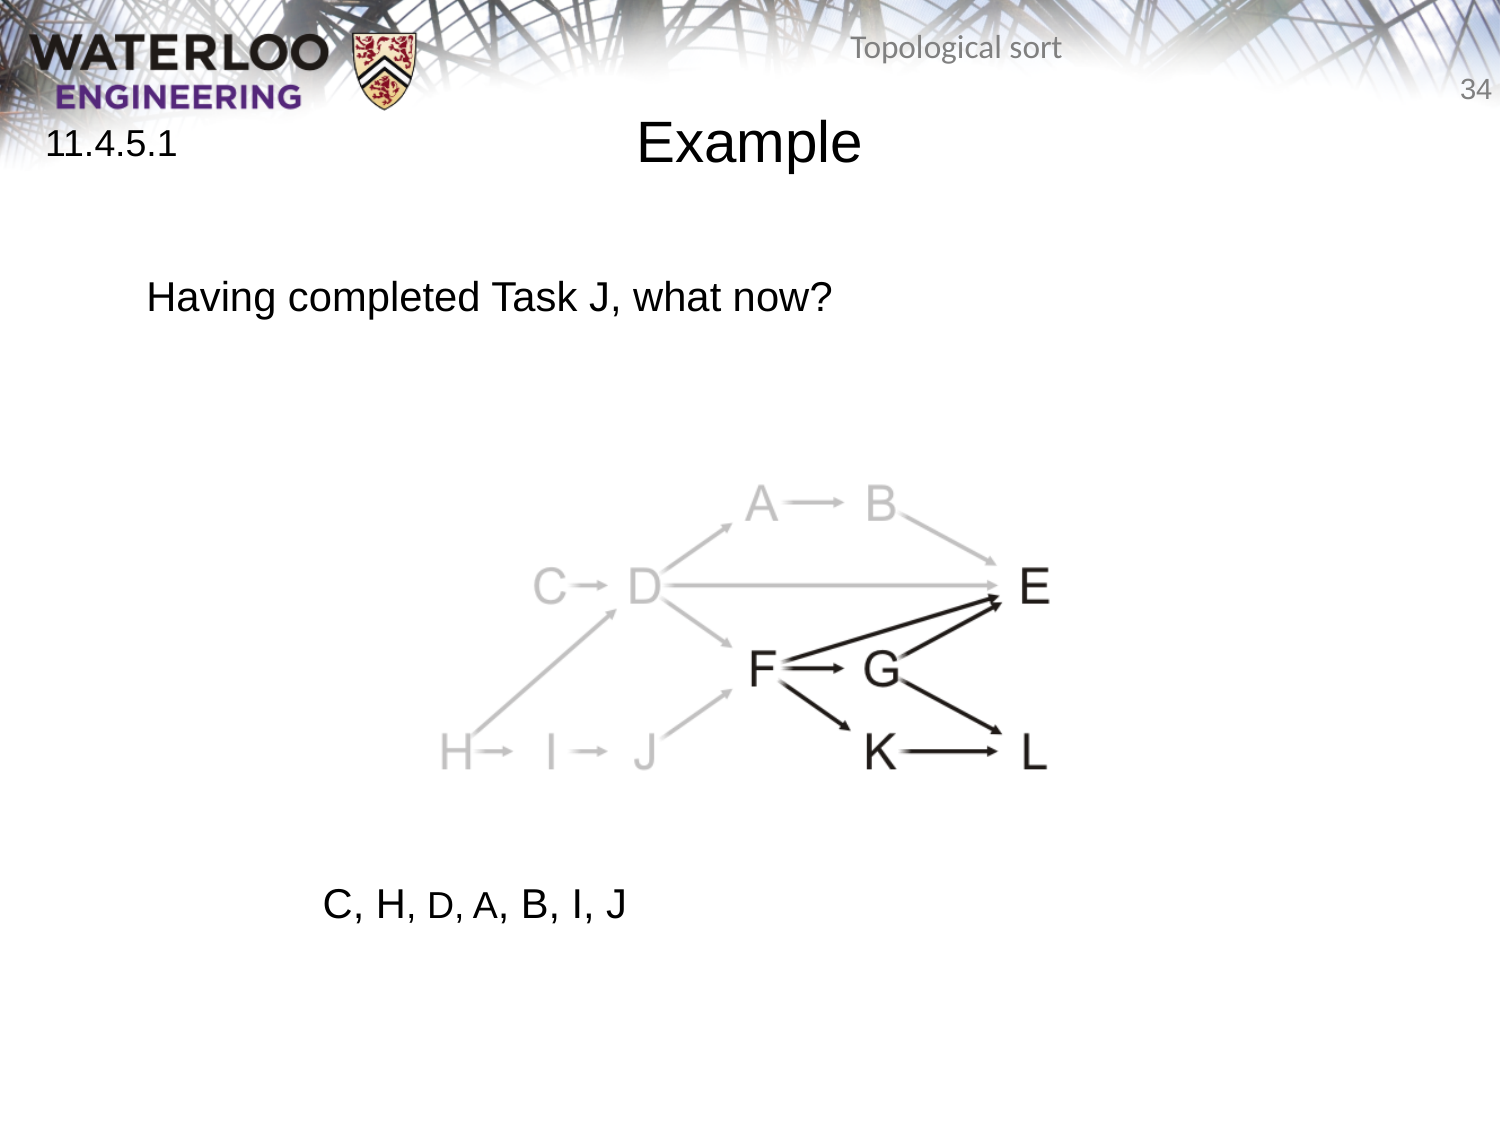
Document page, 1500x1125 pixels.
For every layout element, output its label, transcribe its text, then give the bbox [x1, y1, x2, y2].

text_box 11.4.5.1 [30, 111, 193, 172]
title Example [74, 44, 1426, 233]
picture [0, 0, 1500, 1125]
list Having completed Task J, what now? [74, 262, 1426, 1006]
text_box C, H, D, A, B, I, J [307, 869, 643, 935]
